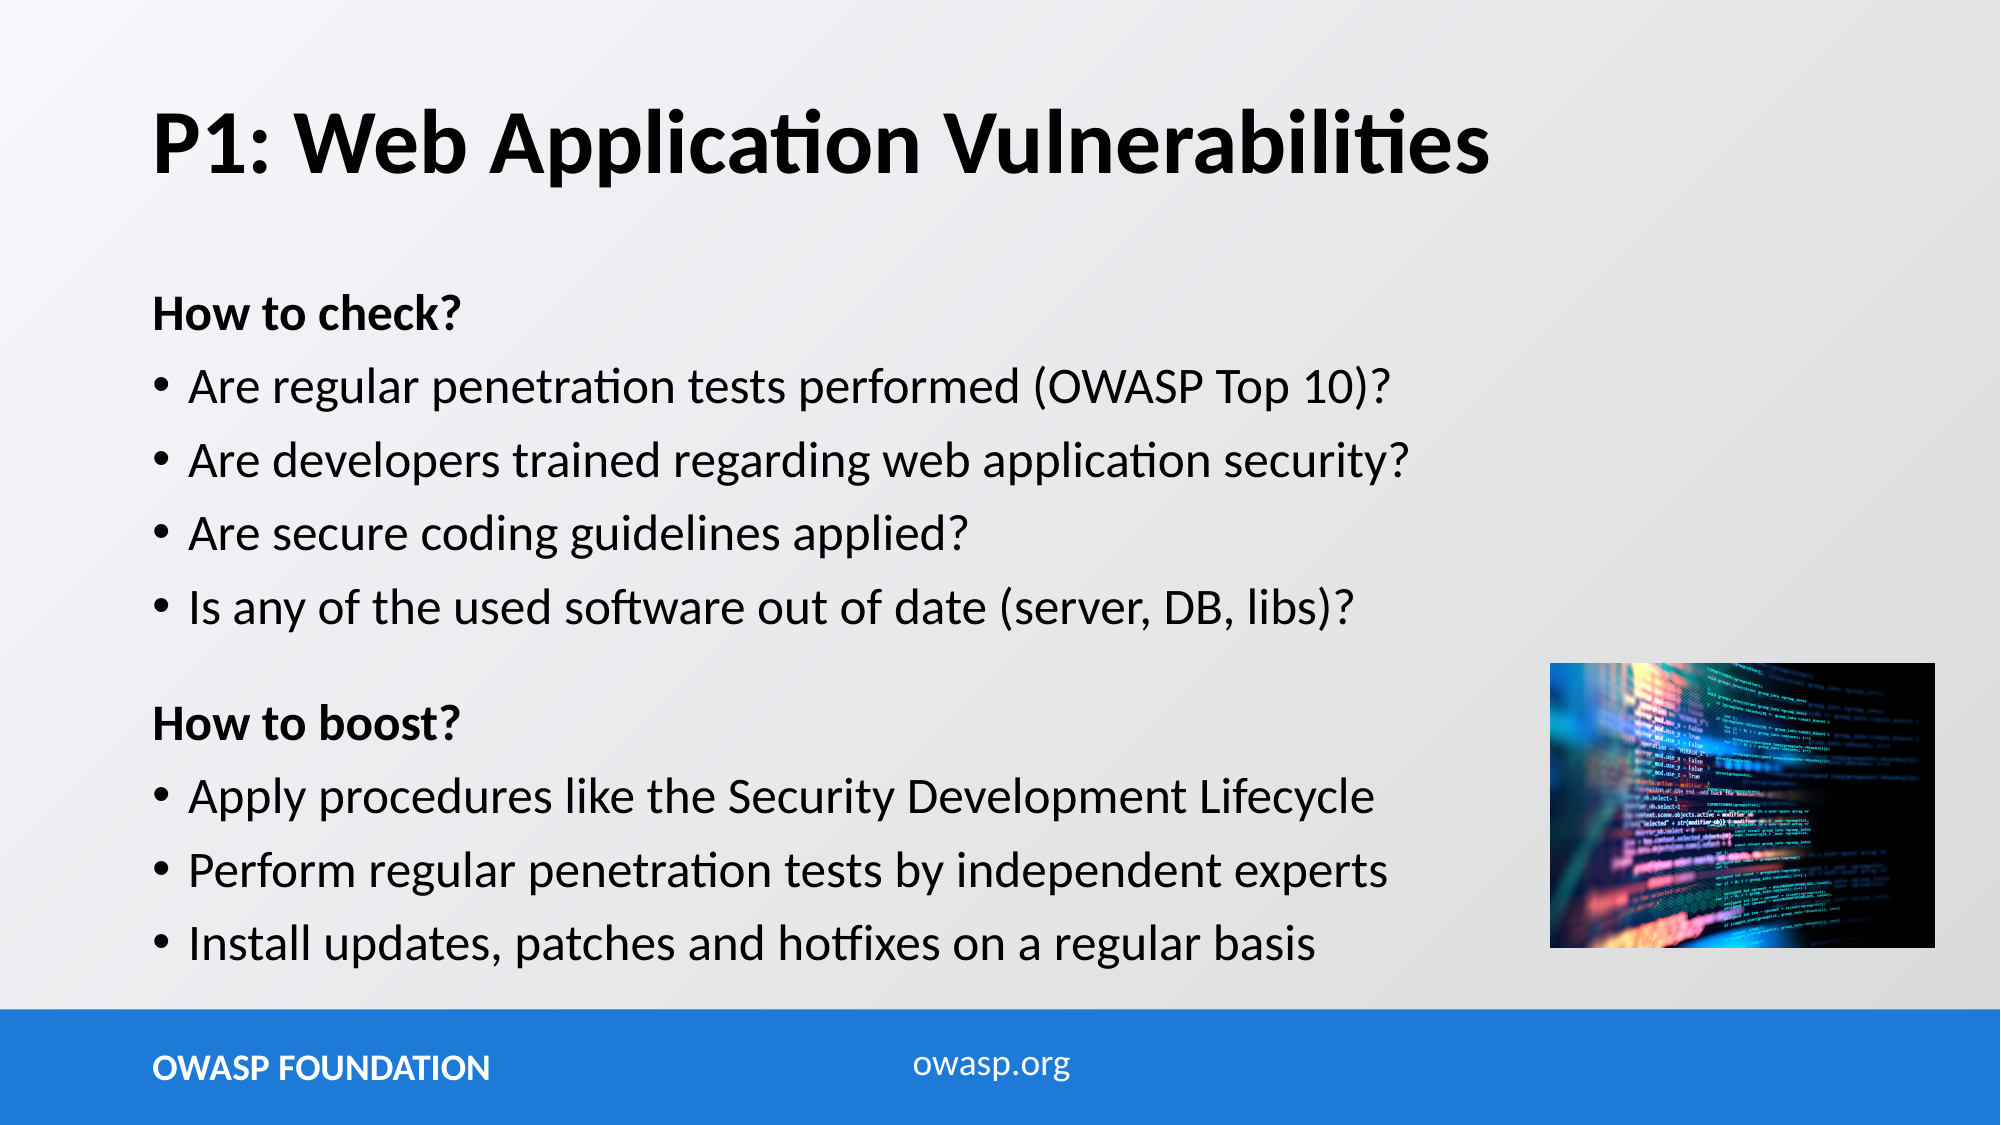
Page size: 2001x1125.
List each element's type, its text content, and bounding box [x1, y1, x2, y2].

picture [1549, 663, 1935, 948]
title P1: Web Application Vulnerabilities [137, 35, 1863, 253]
picture [1724, 944, 1743, 948]
list How to check? Are regular penetration tests performed (OWASP Top 10)? Are developers trained regarding web application security? Are secure coding guidelines applied? Is any of the used software out of date (server, DB, libs)? How to boost? Apply procedures like the Security Development Lifecycle Perform regular penetration tests by independent experts Install updates, patches and hotfixes on a regular basis [137, 278, 1524, 993]
